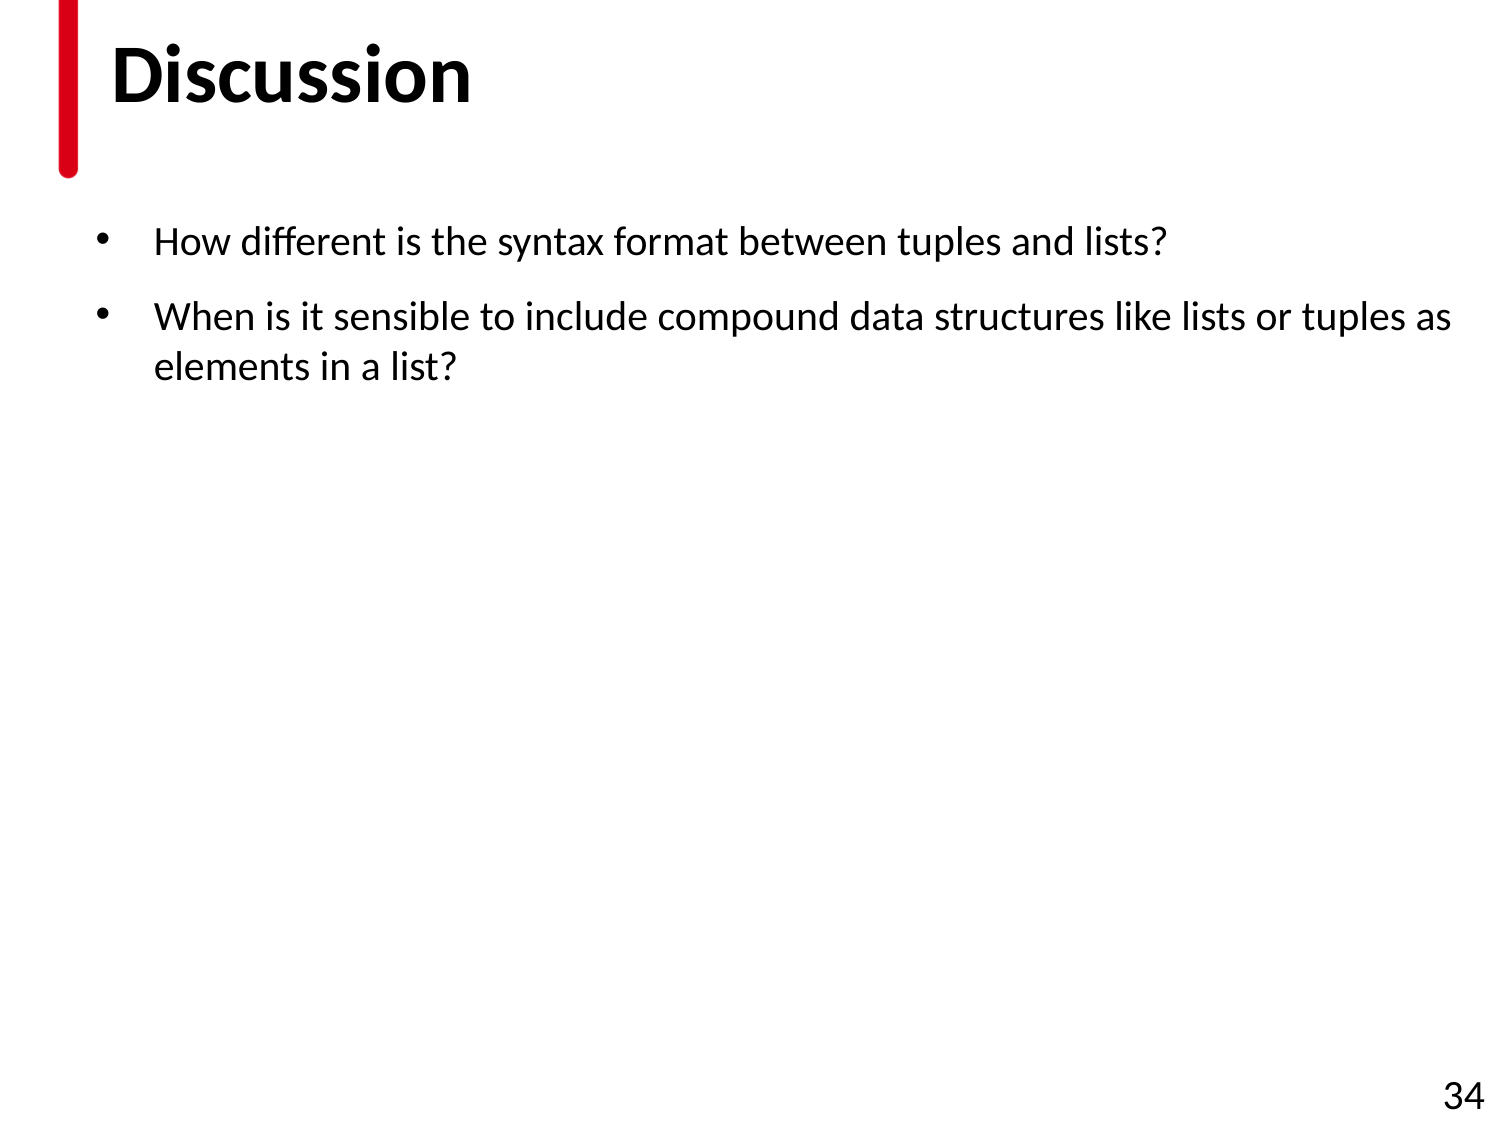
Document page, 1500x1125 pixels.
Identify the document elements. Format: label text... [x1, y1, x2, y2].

picture [57, 0, 81, 200]
title Discussion [96, 0, 1425, 138]
list How different is the syntax format between tuples and lists? When is it sensible to include compound data structures like lists or tuples as elements in a list? [80, 206, 1470, 701]
